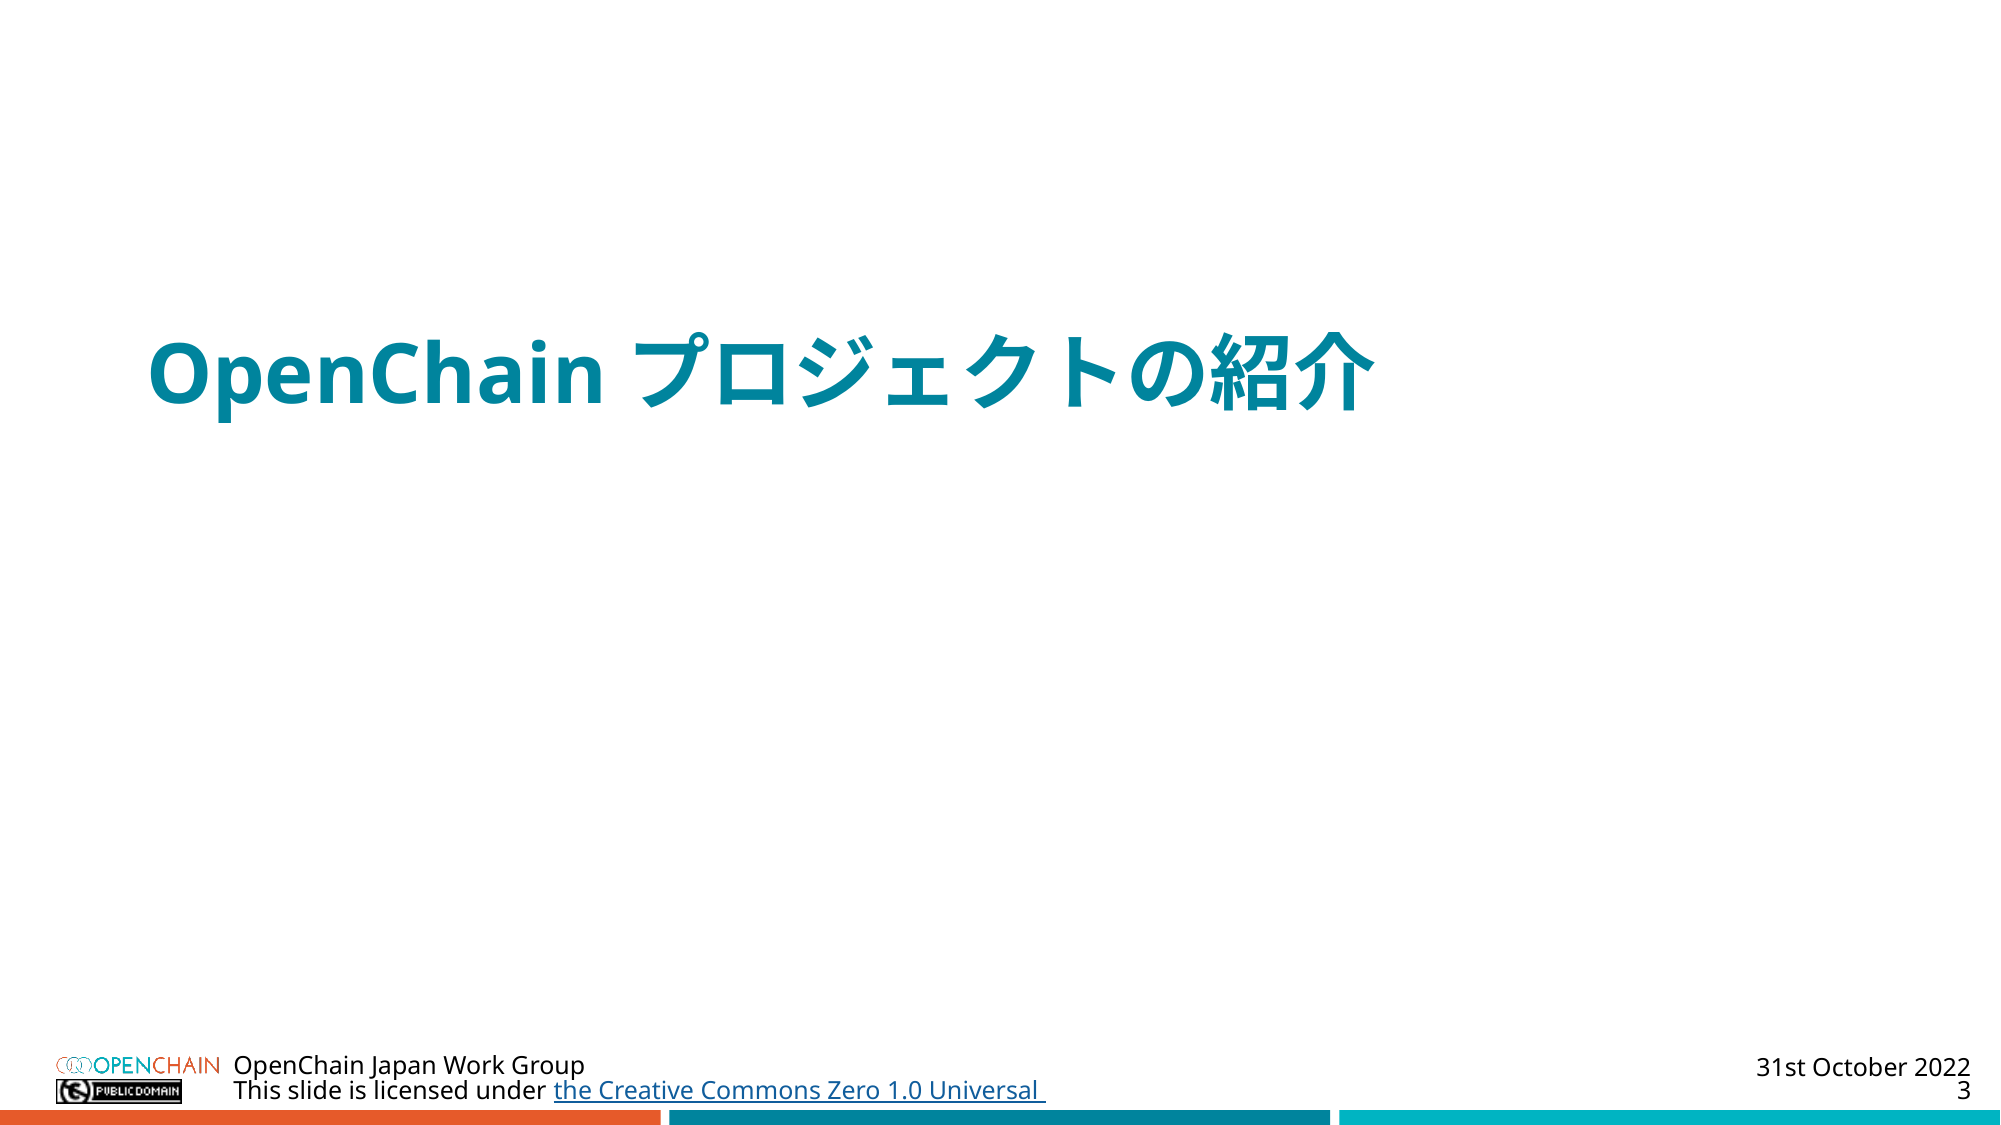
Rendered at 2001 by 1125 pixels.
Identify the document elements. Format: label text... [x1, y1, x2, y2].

slide_number 3 [1536, 1079, 1987, 1103]
list OpenChainプロジェクトの紹介 [146, 320, 1839, 824]
picture [56, 1056, 218, 1074]
picture [56, 1079, 182, 1104]
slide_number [1536, 1052, 1987, 1079]
footer OpenChain Japan Work Group [218, 1053, 690, 1077]
